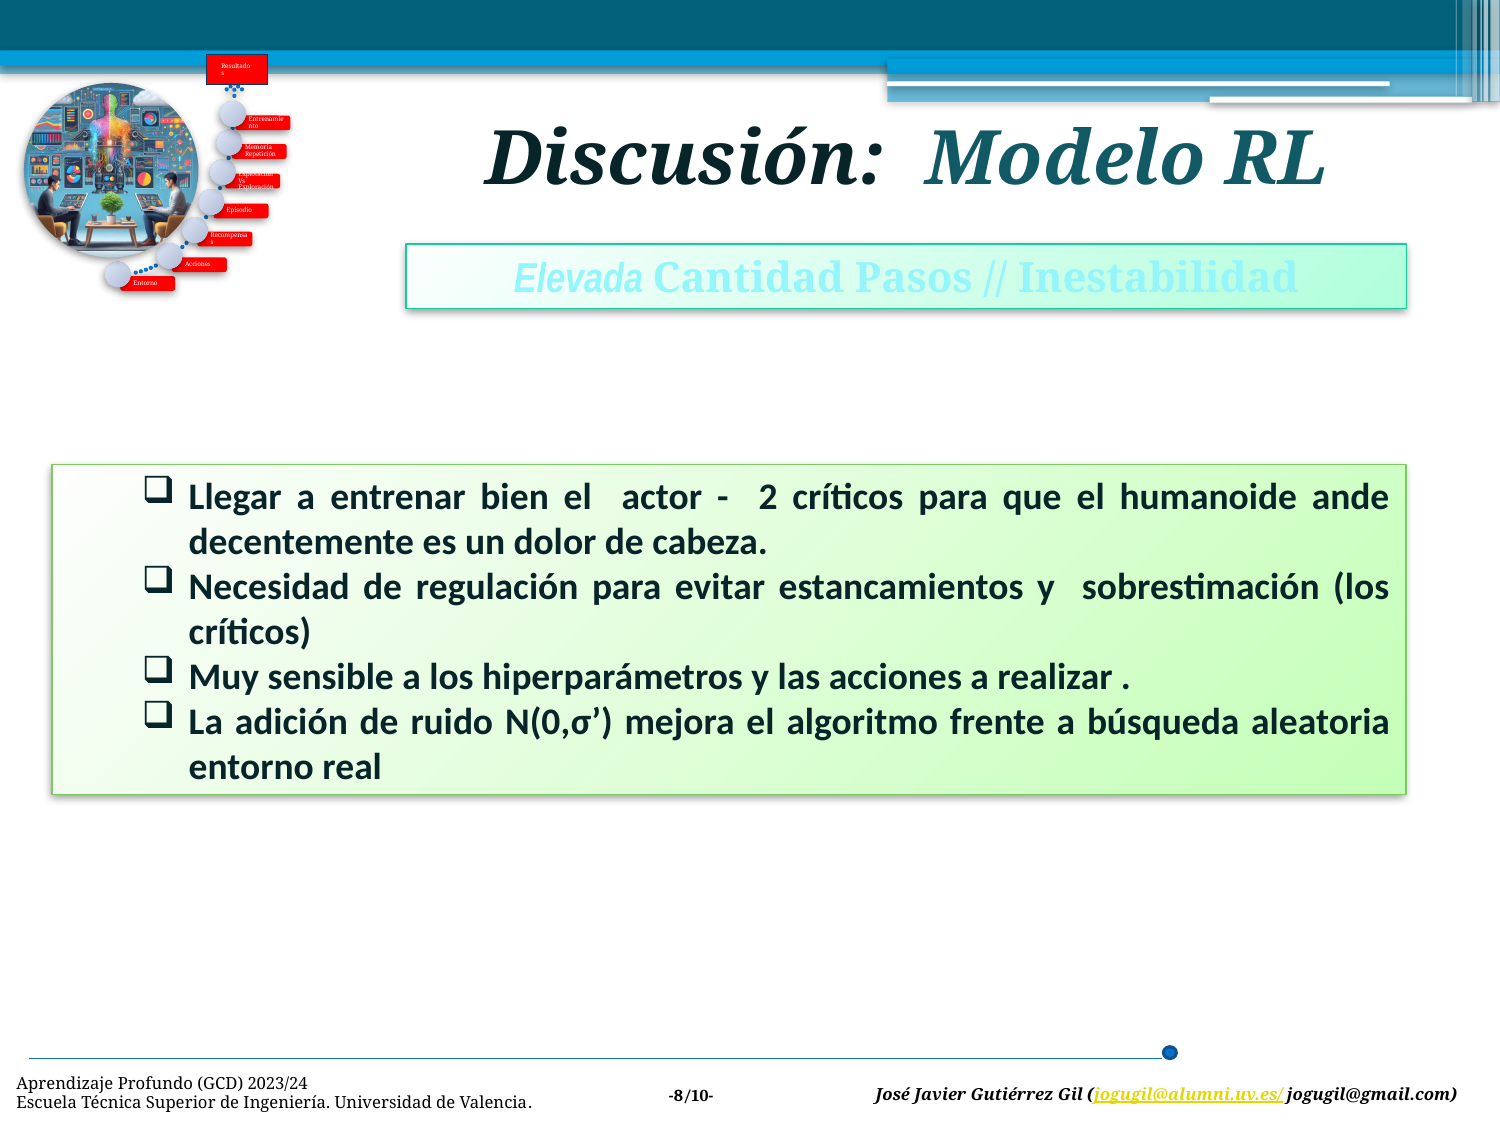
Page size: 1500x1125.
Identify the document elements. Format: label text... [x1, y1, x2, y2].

text_box Aprendizaje Profundo (GCD) 2023/24 Escuela Técnica Superior de Ingeniería. Universidad de Valencia. [1, 1059, 606, 1125]
text_box Llegar a entrenar bien el actor - 2 críticos para que el humanoide ande decentemente es un dolor de cabeza. Necesidad de regulación para evitar estancamientos y sobrestimación (los críticos) Muy sensible a los hiperparámetros y las acciones a realizar . La adición de ruido N(0,σ’) mejora el algoritmo frente a búsqueda aleatoria entorno real [51, 464, 1407, 795]
text_box Elevada Cantidad Pasos // Inestabilidad [405, 243, 1407, 309]
text_box José Javier Gutiérrez Gil (jogugil@alumni.uv.es/ jogugil@gmail.com) [950, 1057, 1473, 1125]
text_box -8/10- [640, 1077, 746, 1113]
text_box Discusión: Modelo RL [391, 101, 1500, 207]
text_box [11, 54, 385, 292]
text_box [1161, 1045, 1178, 1057]
